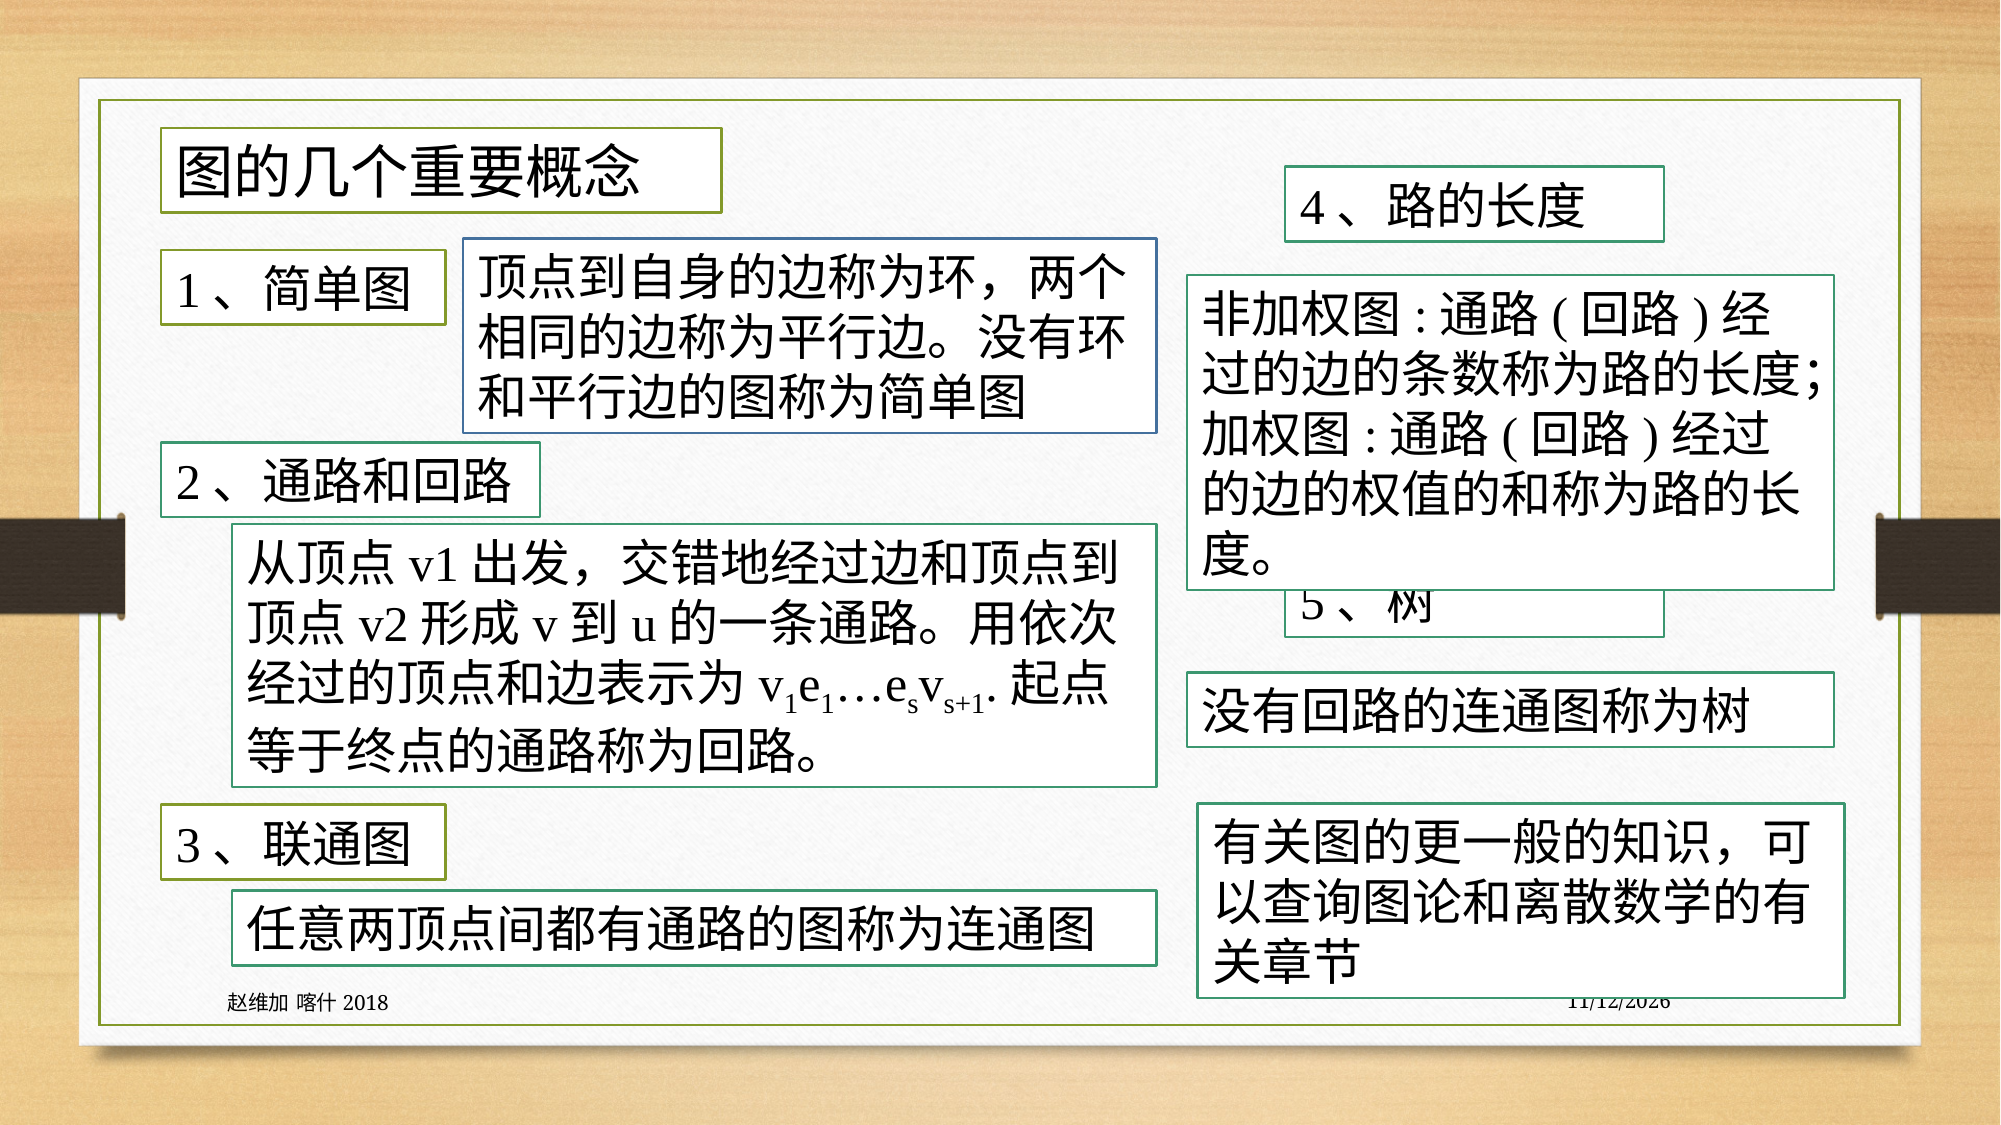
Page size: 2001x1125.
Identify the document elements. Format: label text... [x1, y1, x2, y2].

footer 赵维加 喀什2018 [212, 979, 1411, 1025]
text_box 2、通路和回路 [160, 441, 541, 518]
text_box 没有回路的连通图称为树 [1186, 671, 1835, 748]
text_box 3、联通图 [160, 803, 447, 881]
text_box 从顶点v1出发，交错地经过边和顶点到顶点v2形成v到u的一条通路。用依次经过的顶点和边表示为v1e1…esvs+1.起点等于终点的通路称为回路。 [231, 523, 1158, 788]
picture [0, 0, 2001, 1125]
text_box 非加权图:通路(回路)经过的边的条数称为路的长度； 加权图:通路(回路)经过的边的权值的和称为路的长度。 [1186, 274, 1835, 591]
text_box 任意两顶点间都有通路的图称为连通图 [231, 889, 1158, 967]
text_box 4、路的长度 [1284, 165, 1665, 243]
text_box 图的几个重要概念 [160, 127, 723, 214]
text_box 有关图的更一般的知识，可以查询图论和离散数学的有关章节 [1196, 802, 1846, 999]
text_box 顶点到自身的边称为环，两个相同的边称为平行边。没有环和平行边的图称为简单图 [462, 237, 1158, 434]
text_box 1、简单图 [160, 249, 447, 326]
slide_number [1423, 999, 1686, 1025]
text_box 5、树 [1284, 591, 1665, 638]
